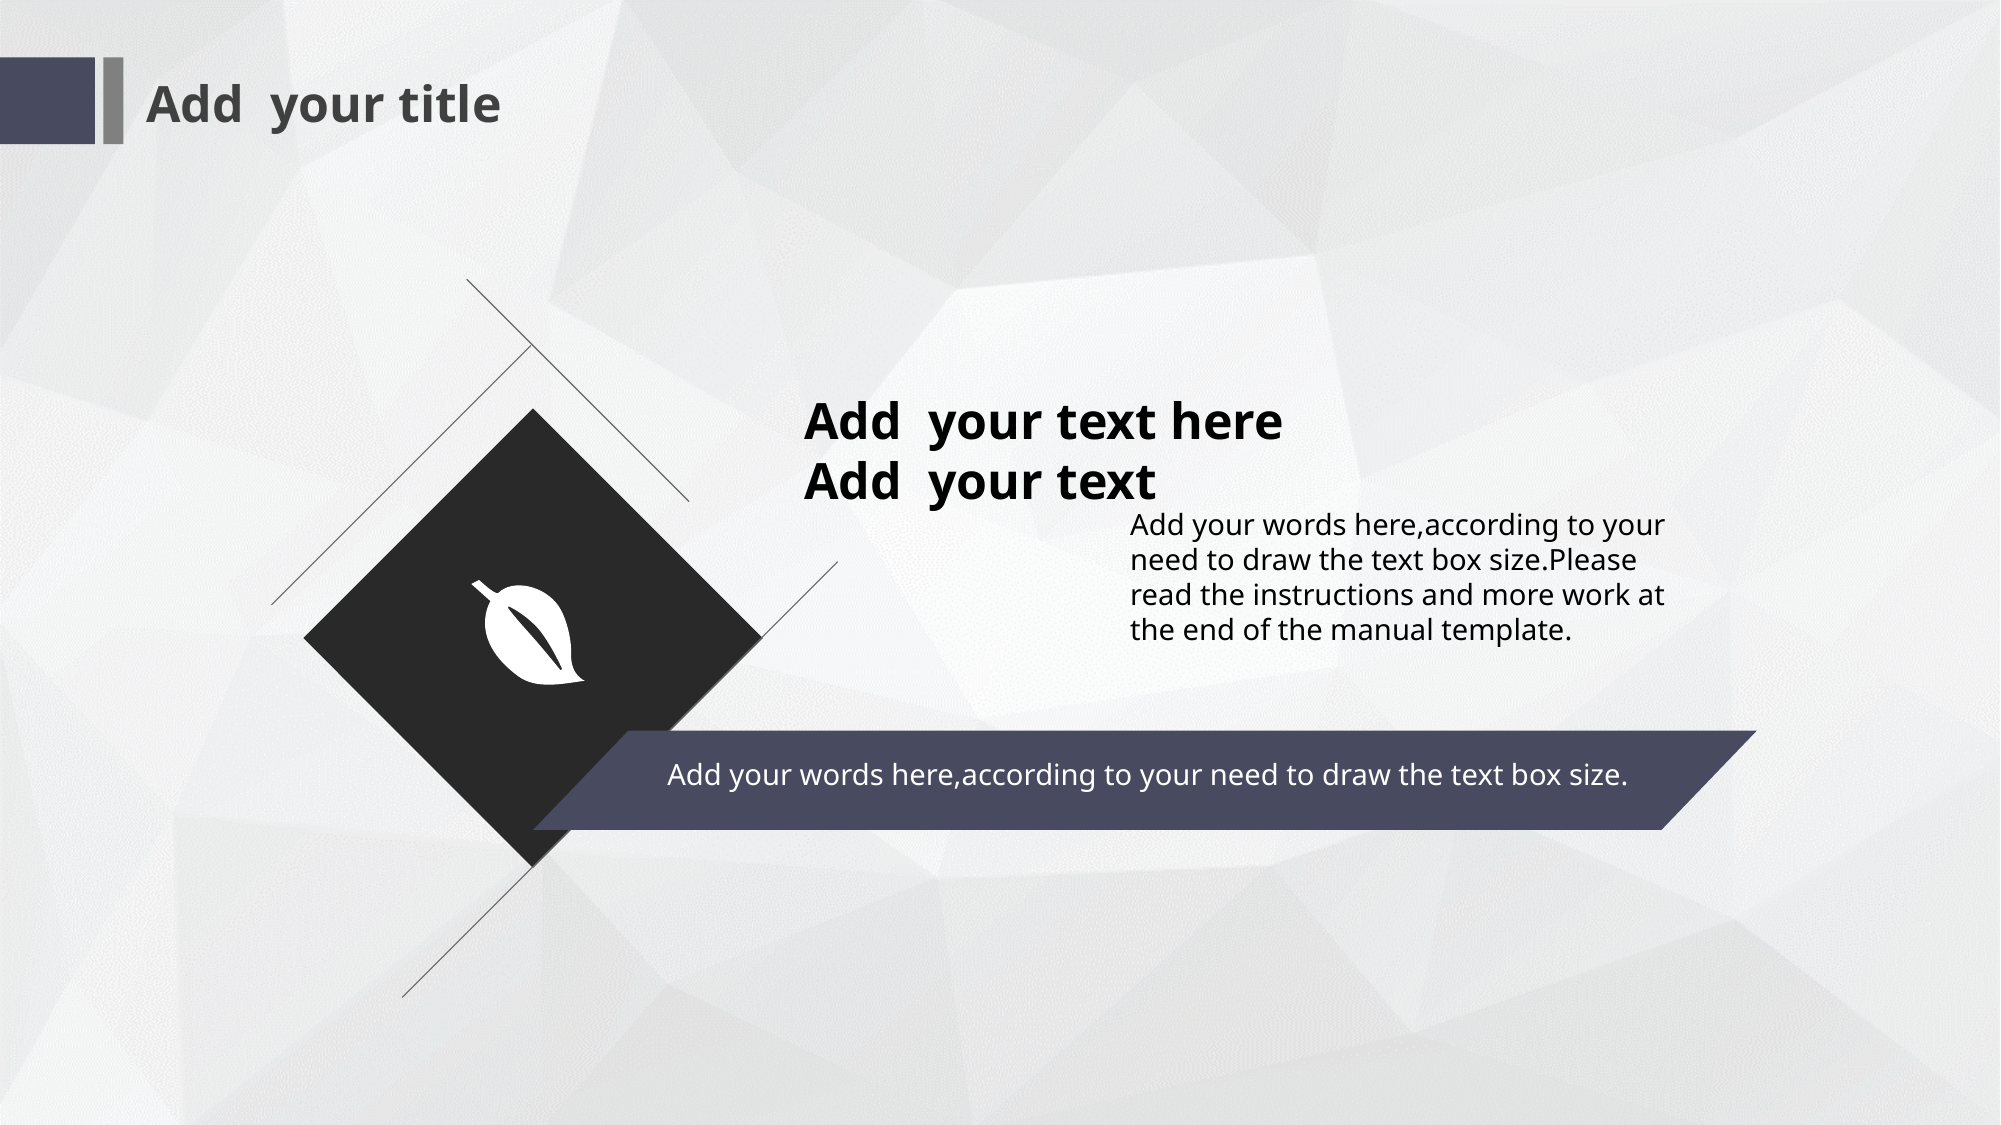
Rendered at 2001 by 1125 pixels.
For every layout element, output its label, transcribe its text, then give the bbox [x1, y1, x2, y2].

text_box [271, 345, 531, 605]
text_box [402, 561, 838, 998]
text_box [531, 502, 688, 561]
text_box Add your title [131, 64, 649, 140]
text_box Add your words here,according to your need to draw the text box size. [838, 748, 1668, 799]
text_box [838, 729, 1760, 831]
text_box Add your text here Add your text [789, 381, 1605, 517]
text_box [301, 605, 402, 739]
text_box Add your words here,according to your need to draw the text box size.Please read the instructions and more work at the end of the manual template. [1115, 499, 1696, 654]
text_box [466, 279, 689, 502]
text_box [0, 57, 124, 145]
picture [0, 0, 2001, 1125]
